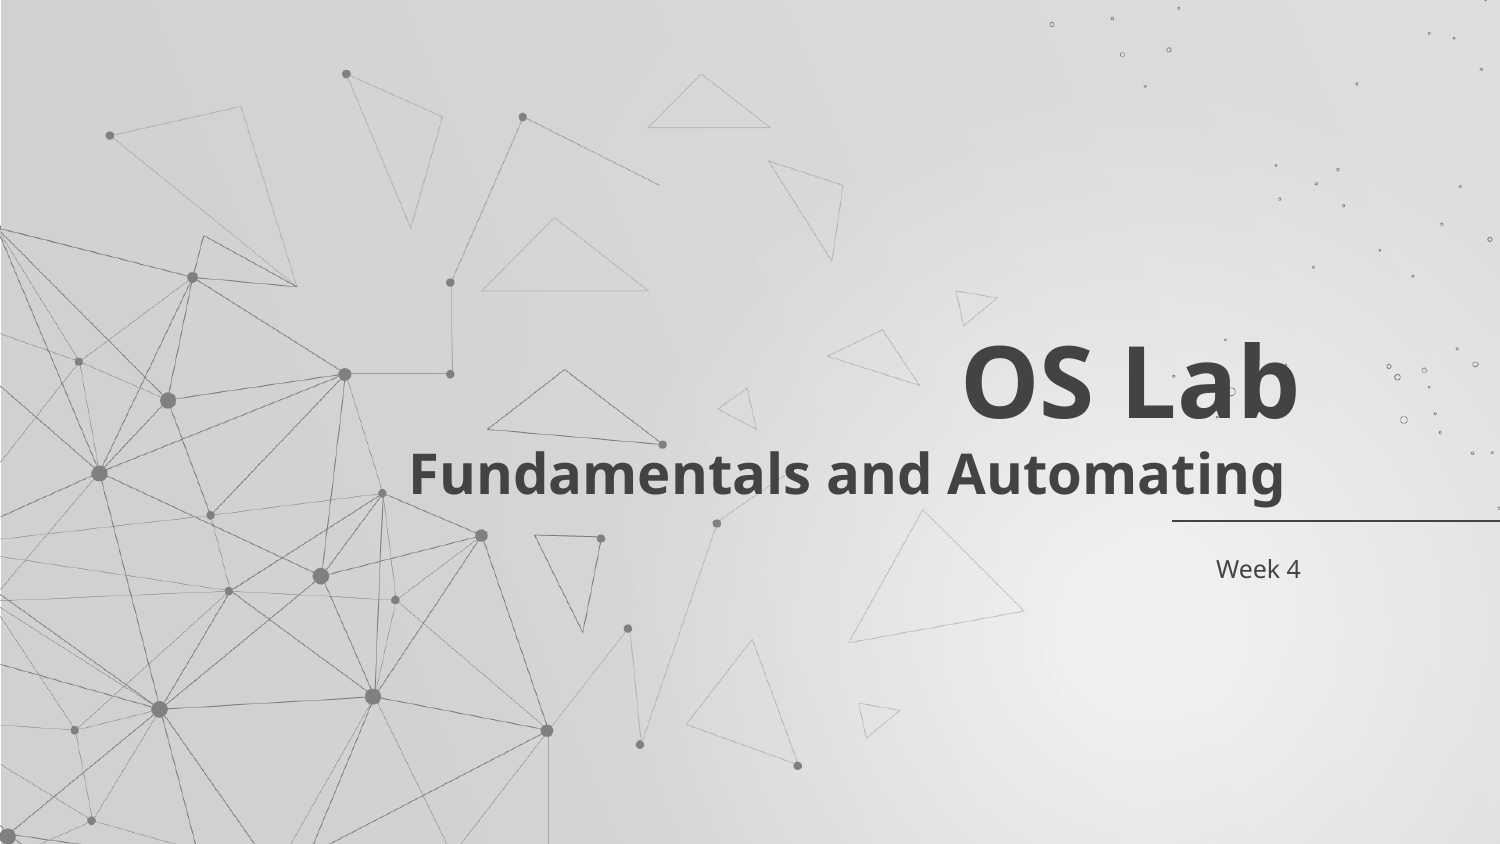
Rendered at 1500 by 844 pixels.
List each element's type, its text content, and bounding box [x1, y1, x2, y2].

title OS Lab Fundamentals and Automating [186, 158, 1316, 521]
subtitle Week 4 [602, 521, 1316, 599]
picture [0, 0, 1500, 844]
